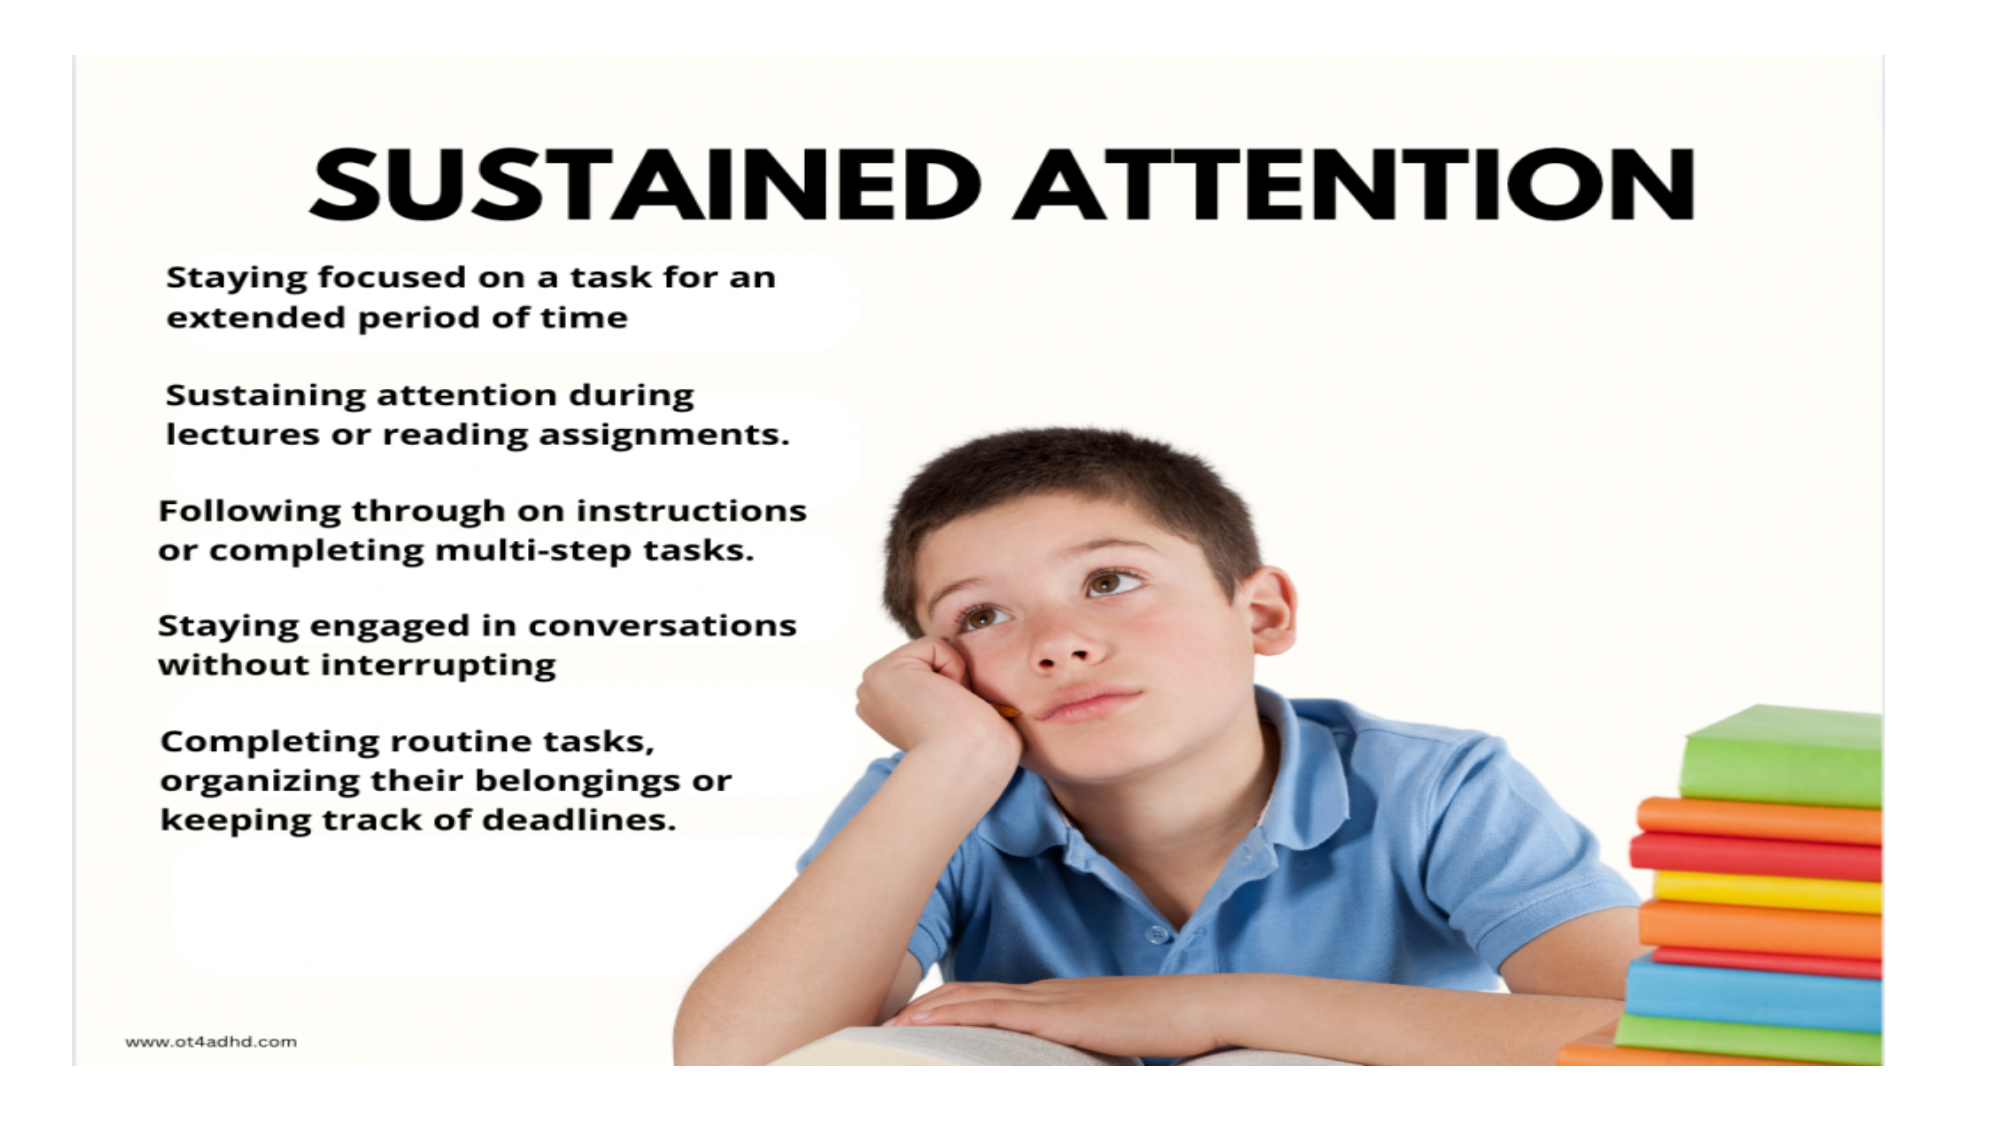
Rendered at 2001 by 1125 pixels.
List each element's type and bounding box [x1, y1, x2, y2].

list [72, 55, 1885, 1066]
